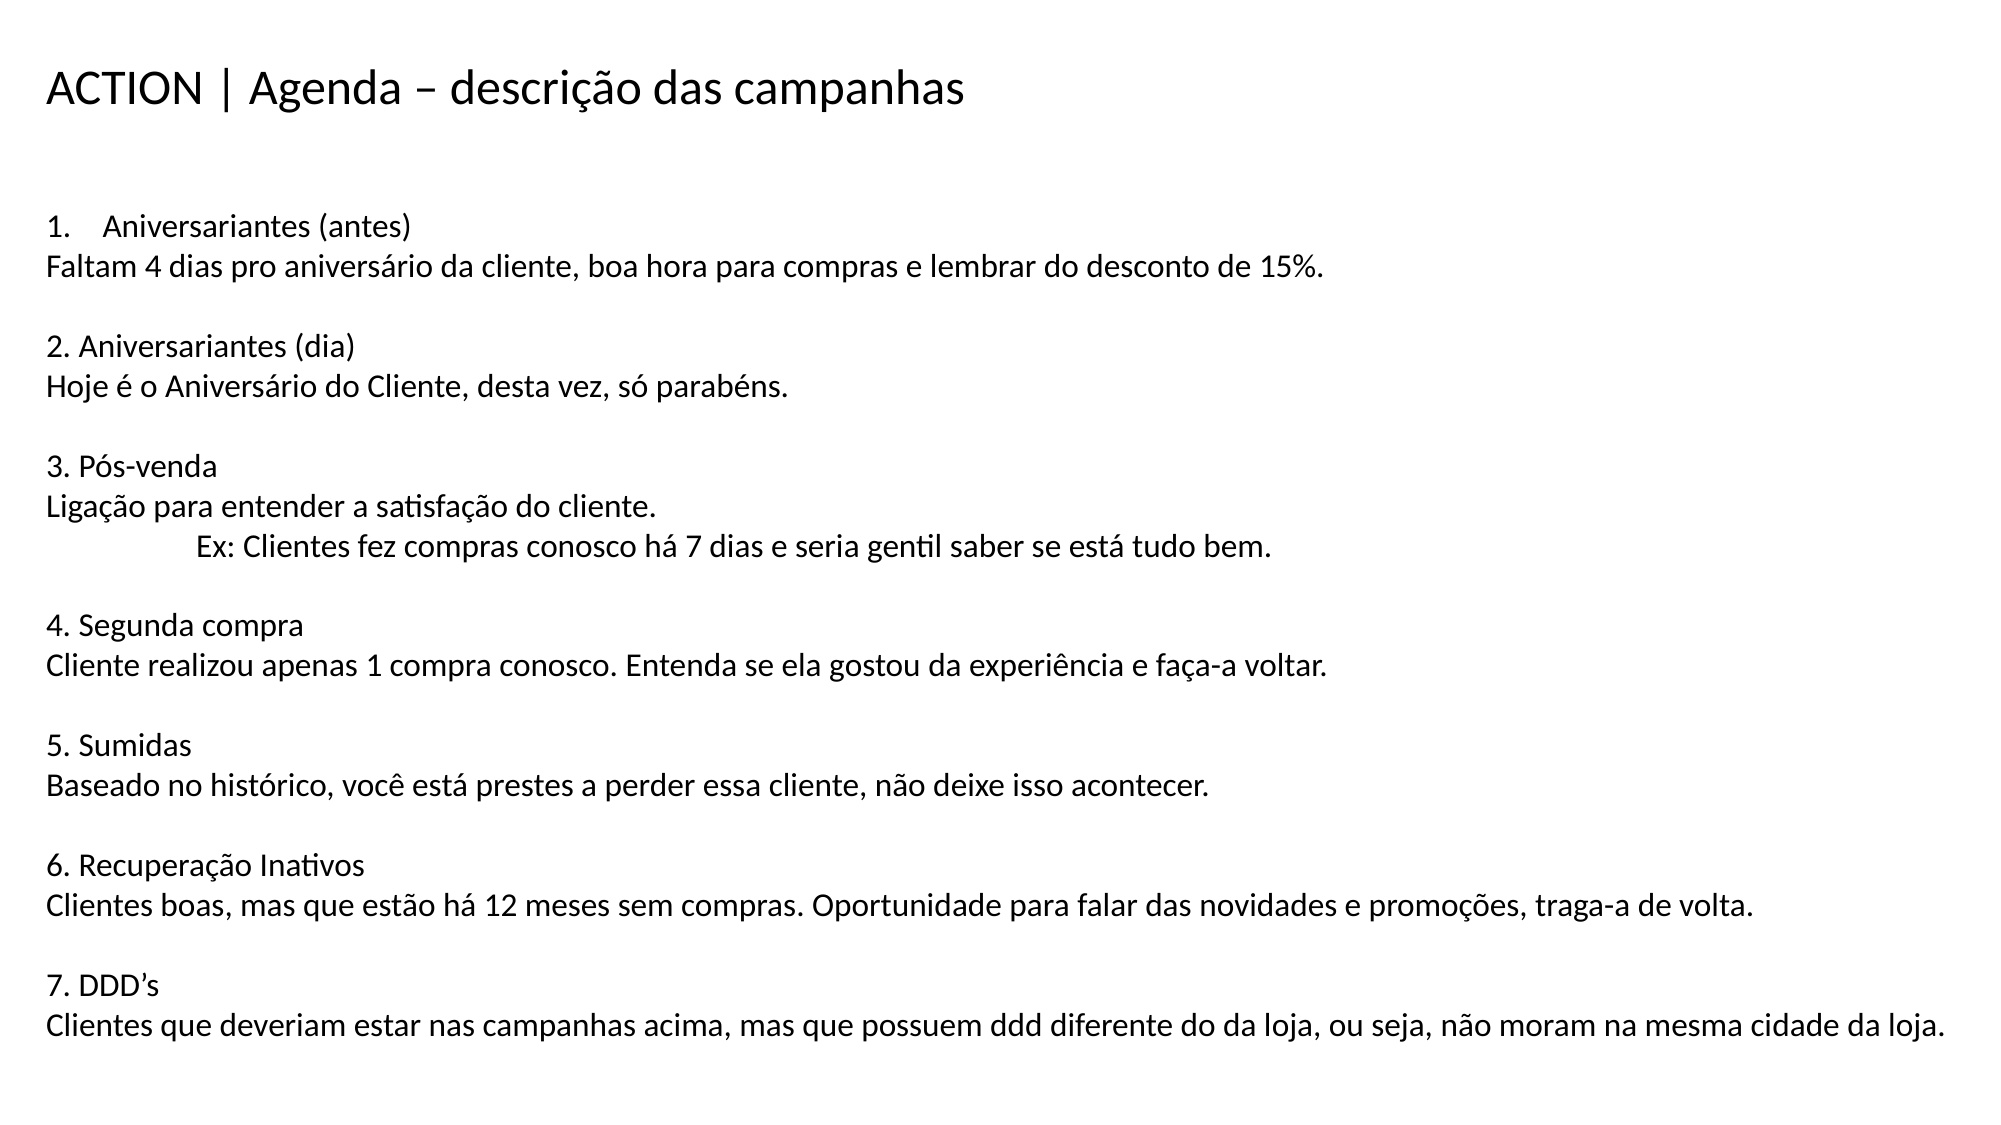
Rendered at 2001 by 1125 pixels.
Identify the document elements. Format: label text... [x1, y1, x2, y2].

text_box ACTION | Agenda – descrição das campanhas Aniversariantes (antes) Faltam 4 dias pro aniversário da cliente, boa hora para compras e lembrar do desconto de 15%. 2. Aniversariantes (dia) Hoje é o Aniversário do Cliente, desta vez, só parabéns. 3. Pós-venda Ligação para entender a satisfação do cliente. Ex: Clientes fez compras conosco há 7 dias e seria gentil saber se está tudo bem. 4. Segunda compra Cliente realizou apenas 1 compra conosco. Entenda se ela gostou da experiência e faça-a voltar. 5. Sumidas Baseado no histórico, você está prestes a perder essa cliente, não deixe isso acontecer. 6. Recuperação Inativos Clientes boas, mas que estão há 12 meses sem compras. Oportunidade para falar das novidades e promoções, traga-a de volta. 7. DDD’s Clientes que deveriam estar nas campanhas acima, mas que possuem ddd diferente do da loja, ou seja, não moram na mesma cidade da loja. [31, 46, 1968, 1125]
